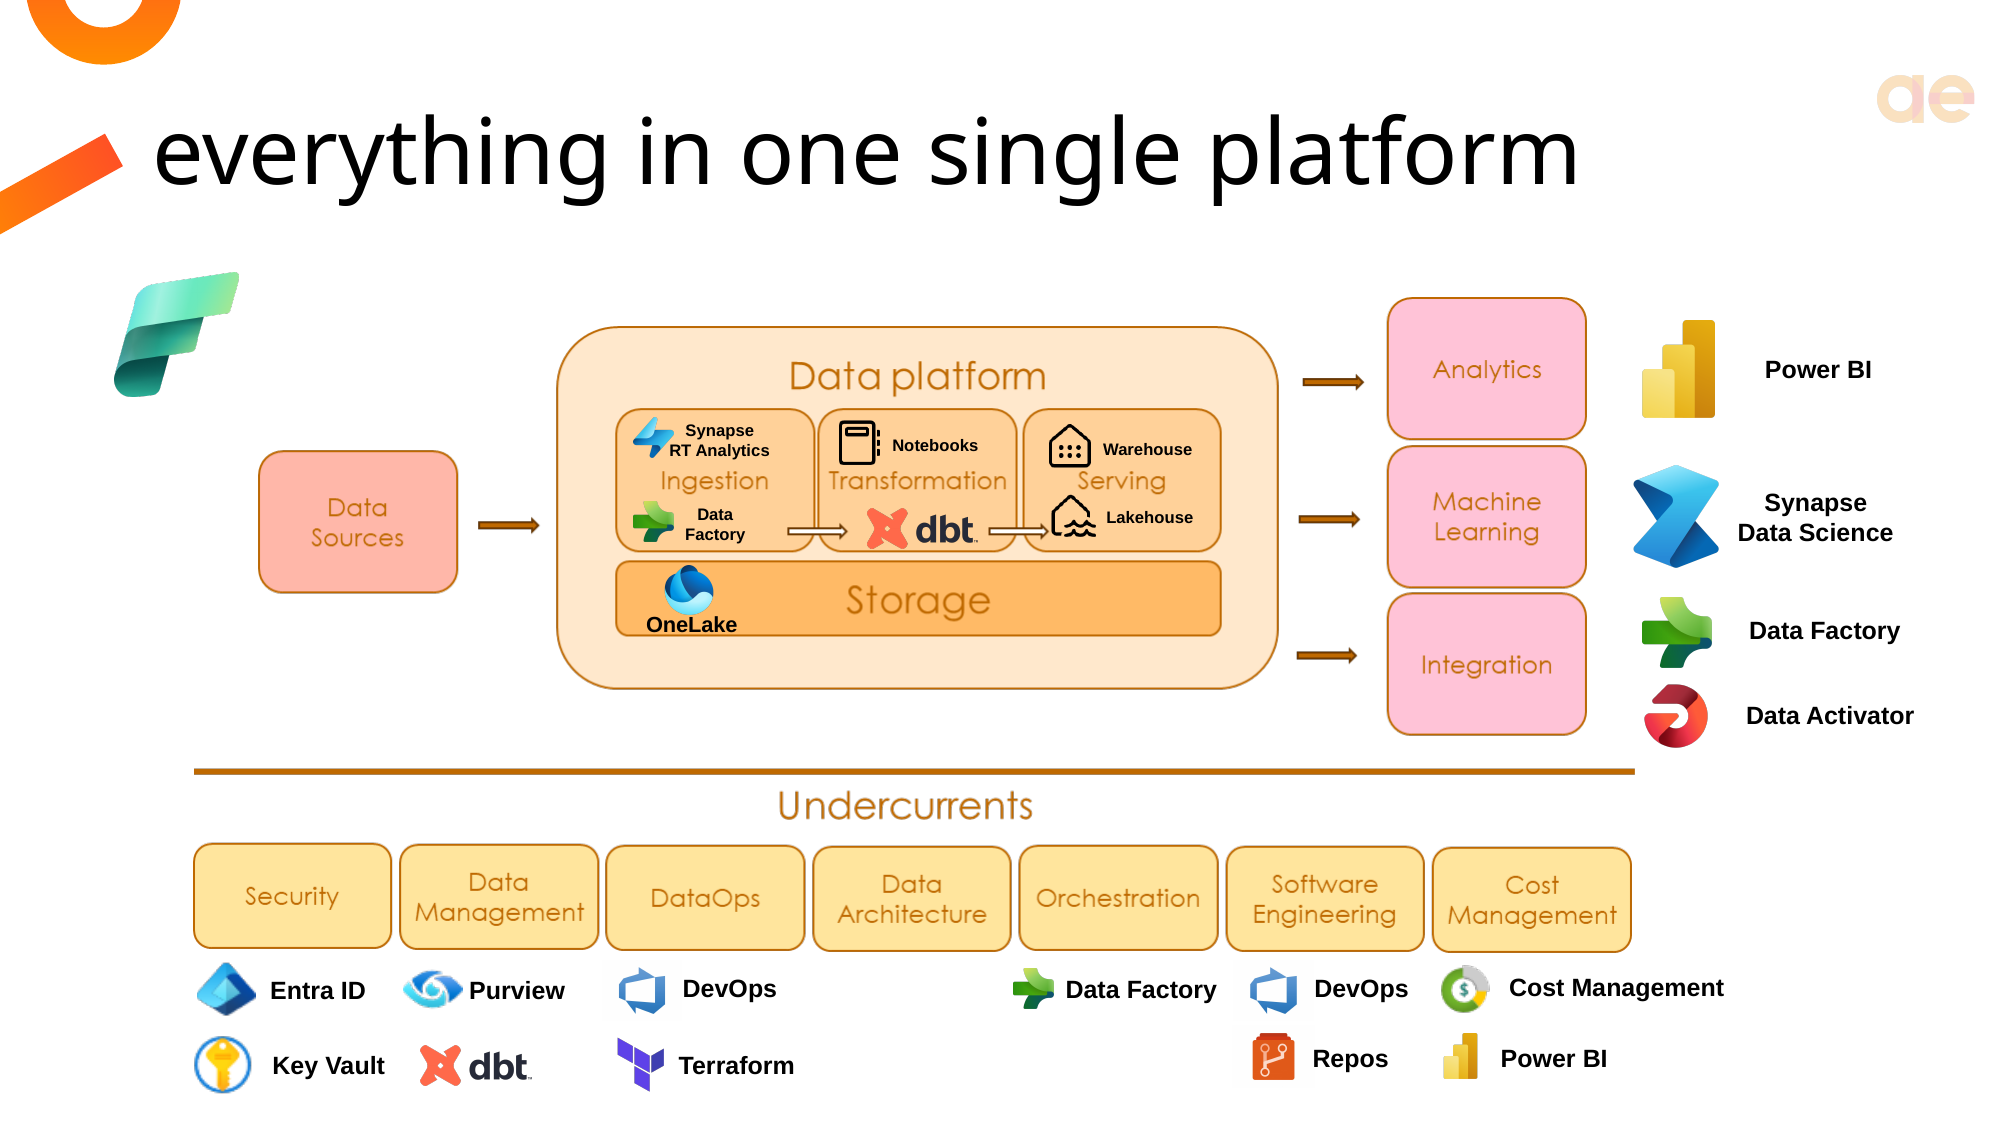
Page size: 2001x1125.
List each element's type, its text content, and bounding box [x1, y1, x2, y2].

text_box Key Vault [257, 1042, 401, 1088]
text_box Power BI [1485, 1035, 1623, 1081]
text_box Repos [1315, 1035, 1404, 1081]
picture [1232, 1025, 1315, 1088]
picture [1437, 1033, 1483, 1079]
text_box Power BI [1750, 346, 1887, 392]
text_box Data Activator [1731, 692, 1930, 738]
text_box Terraform [686, 1041, 810, 1087]
text_box Data Factory [1734, 607, 1916, 653]
picture [598, 1032, 686, 1097]
text_box Synapse Data Science [1727, 478, 1909, 554]
title everything in one single platform [137, 79, 1863, 212]
picture [114, 272, 1727, 1021]
text_box Cost Management [1679, 964, 1740, 1009]
picture [1877, 75, 1975, 123]
picture [420, 1045, 532, 1086]
picture [193, 1035, 253, 1095]
